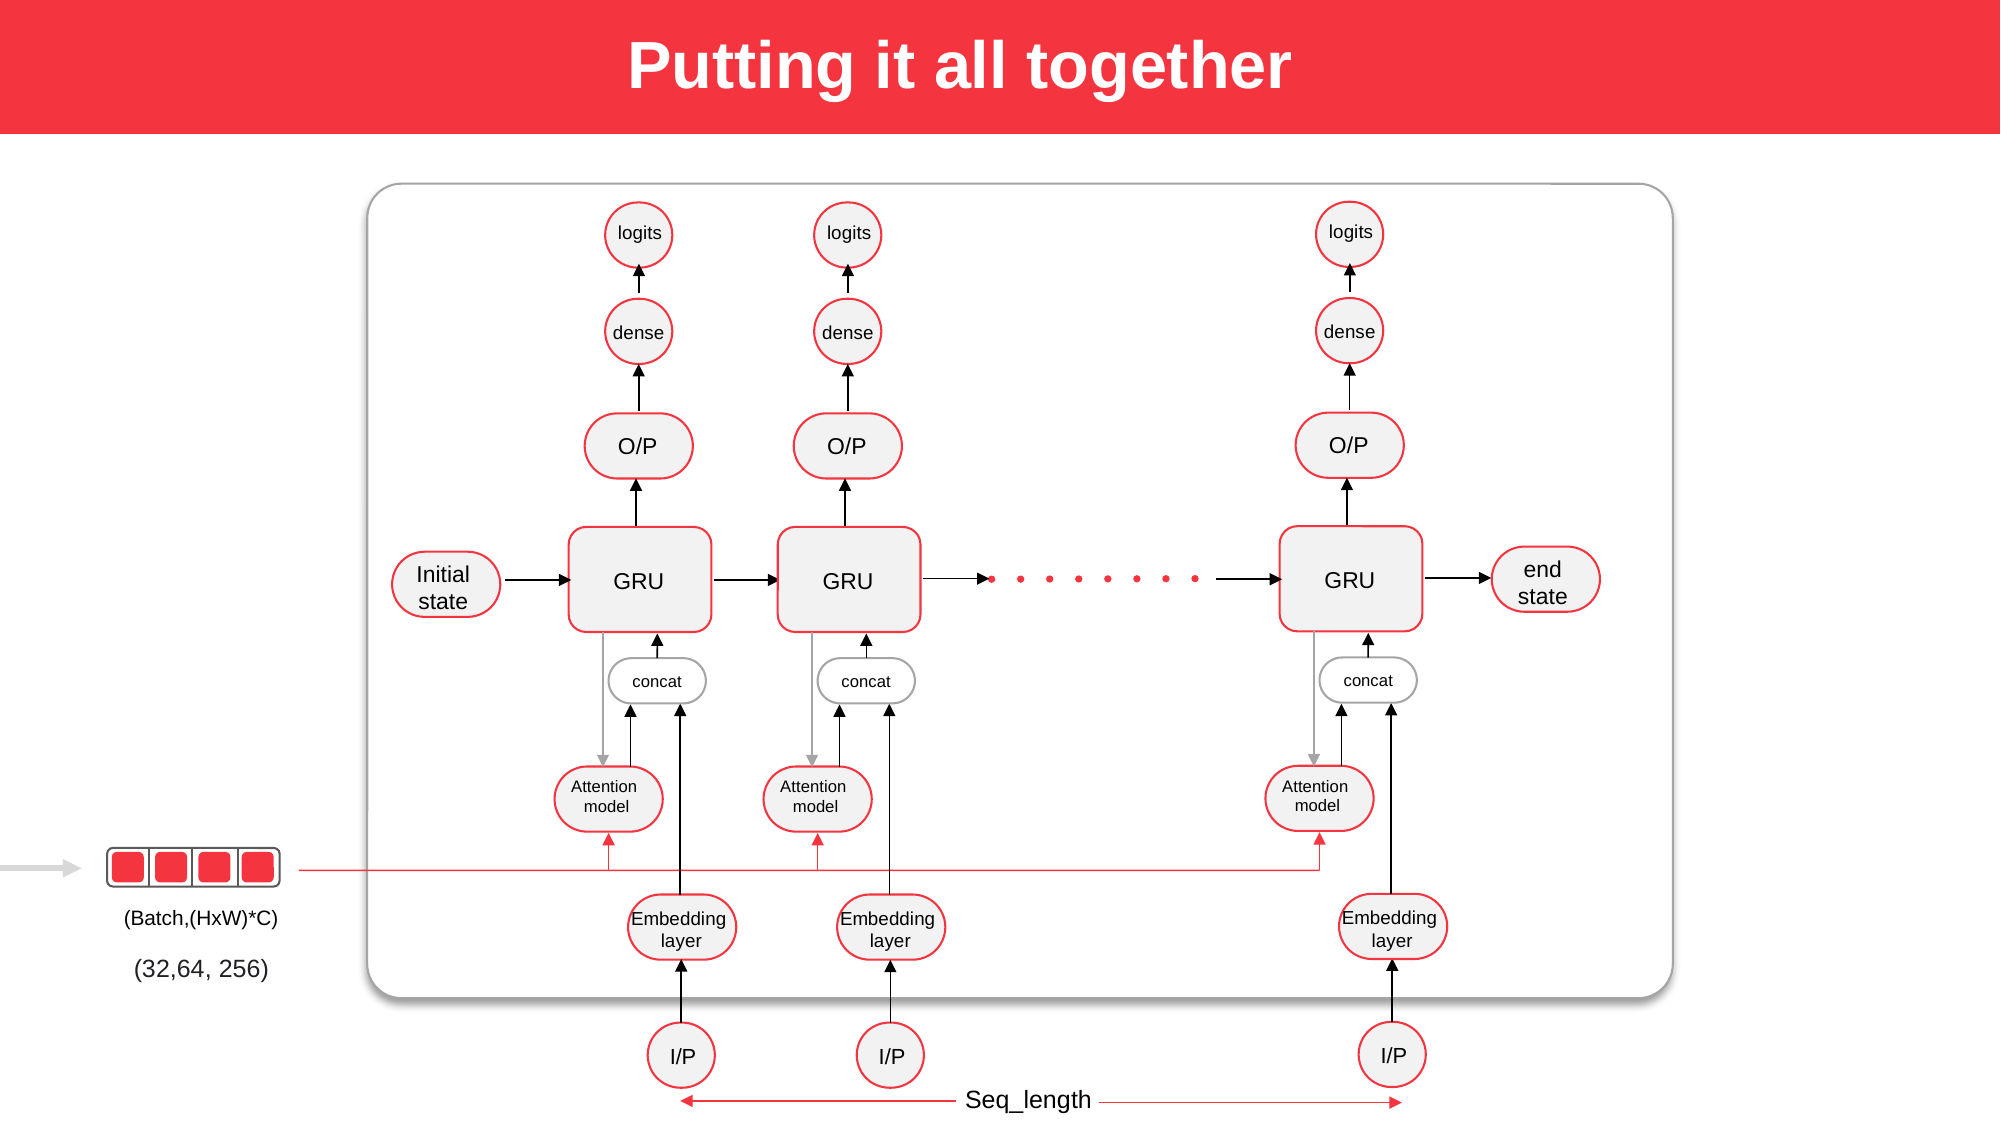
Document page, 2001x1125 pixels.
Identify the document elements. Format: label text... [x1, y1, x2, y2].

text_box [0, 759, 347, 991]
text_box [863, 1030, 917, 1035]
text_box Seq_length [875, 1075, 1182, 1121]
text_box I/P [643, 1035, 723, 1077]
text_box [1215, 201, 1601, 960]
text_box I/P [852, 1035, 932, 1077]
text_box I/P [1354, 1034, 1433, 1076]
text_box [865, 1077, 916, 1088]
text_box [1366, 1076, 1418, 1088]
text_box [0, 0, 2000, 135]
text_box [504, 202, 774, 1023]
text_box [654, 1030, 708, 1035]
text_box [1365, 1021, 1419, 1034]
text_box [656, 1077, 707, 1088]
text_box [390, 551, 499, 623]
text_box [367, 183, 1673, 999]
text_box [774, 202, 990, 1023]
